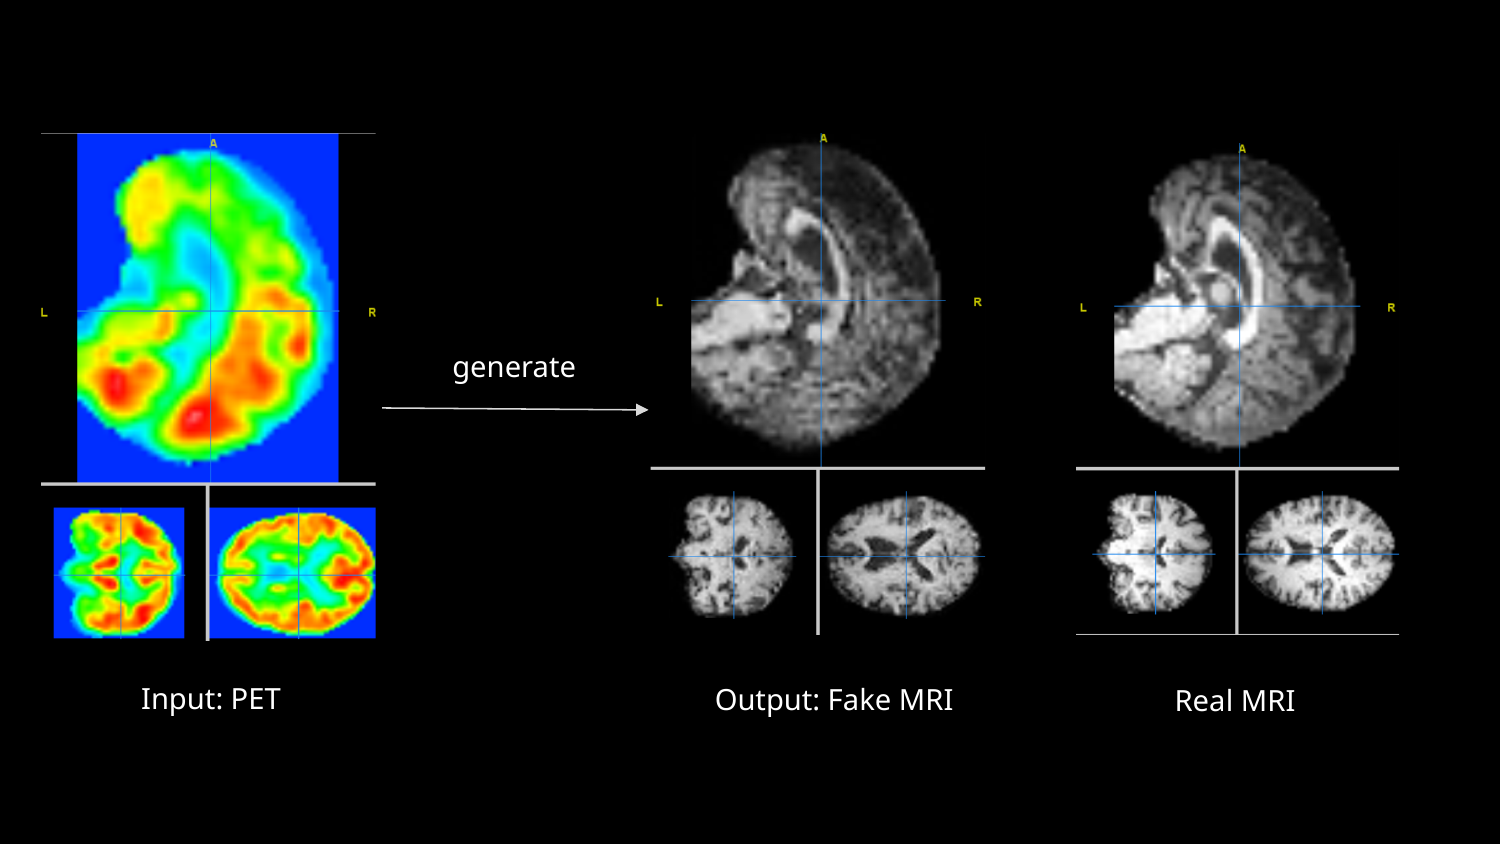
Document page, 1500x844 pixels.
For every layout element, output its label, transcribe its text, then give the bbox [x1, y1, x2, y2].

text_box generate [437, 333, 626, 399]
text_box Output: Fake MRI [699, 666, 998, 732]
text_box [381, 407, 649, 411]
picture [650, 133, 986, 635]
text_box Input: PET [126, 665, 339, 731]
picture [40, 133, 376, 641]
text_box Real MRI [1159, 667, 1349, 733]
picture [1075, 142, 1400, 635]
